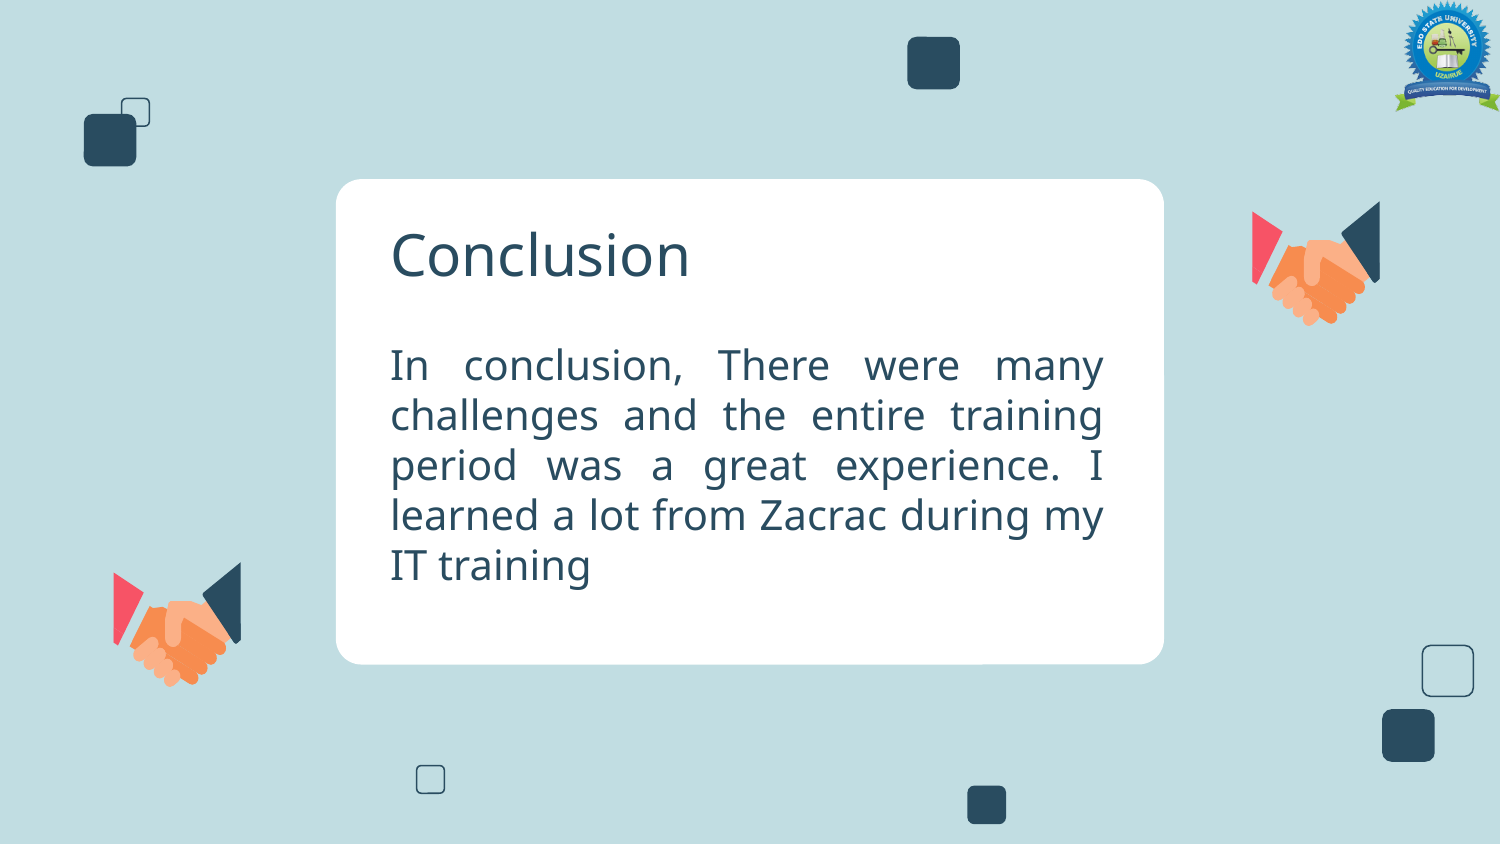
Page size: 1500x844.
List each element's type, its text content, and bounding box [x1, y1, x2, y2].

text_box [113, 561, 241, 688]
picture [1387, 0, 1500, 112]
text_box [1252, 201, 1380, 327]
title Conclusion In conclusion, There were many challenges and the entire training period was a great experience. I learned a lot from Zacrac during my IT training [375, 201, 1120, 606]
